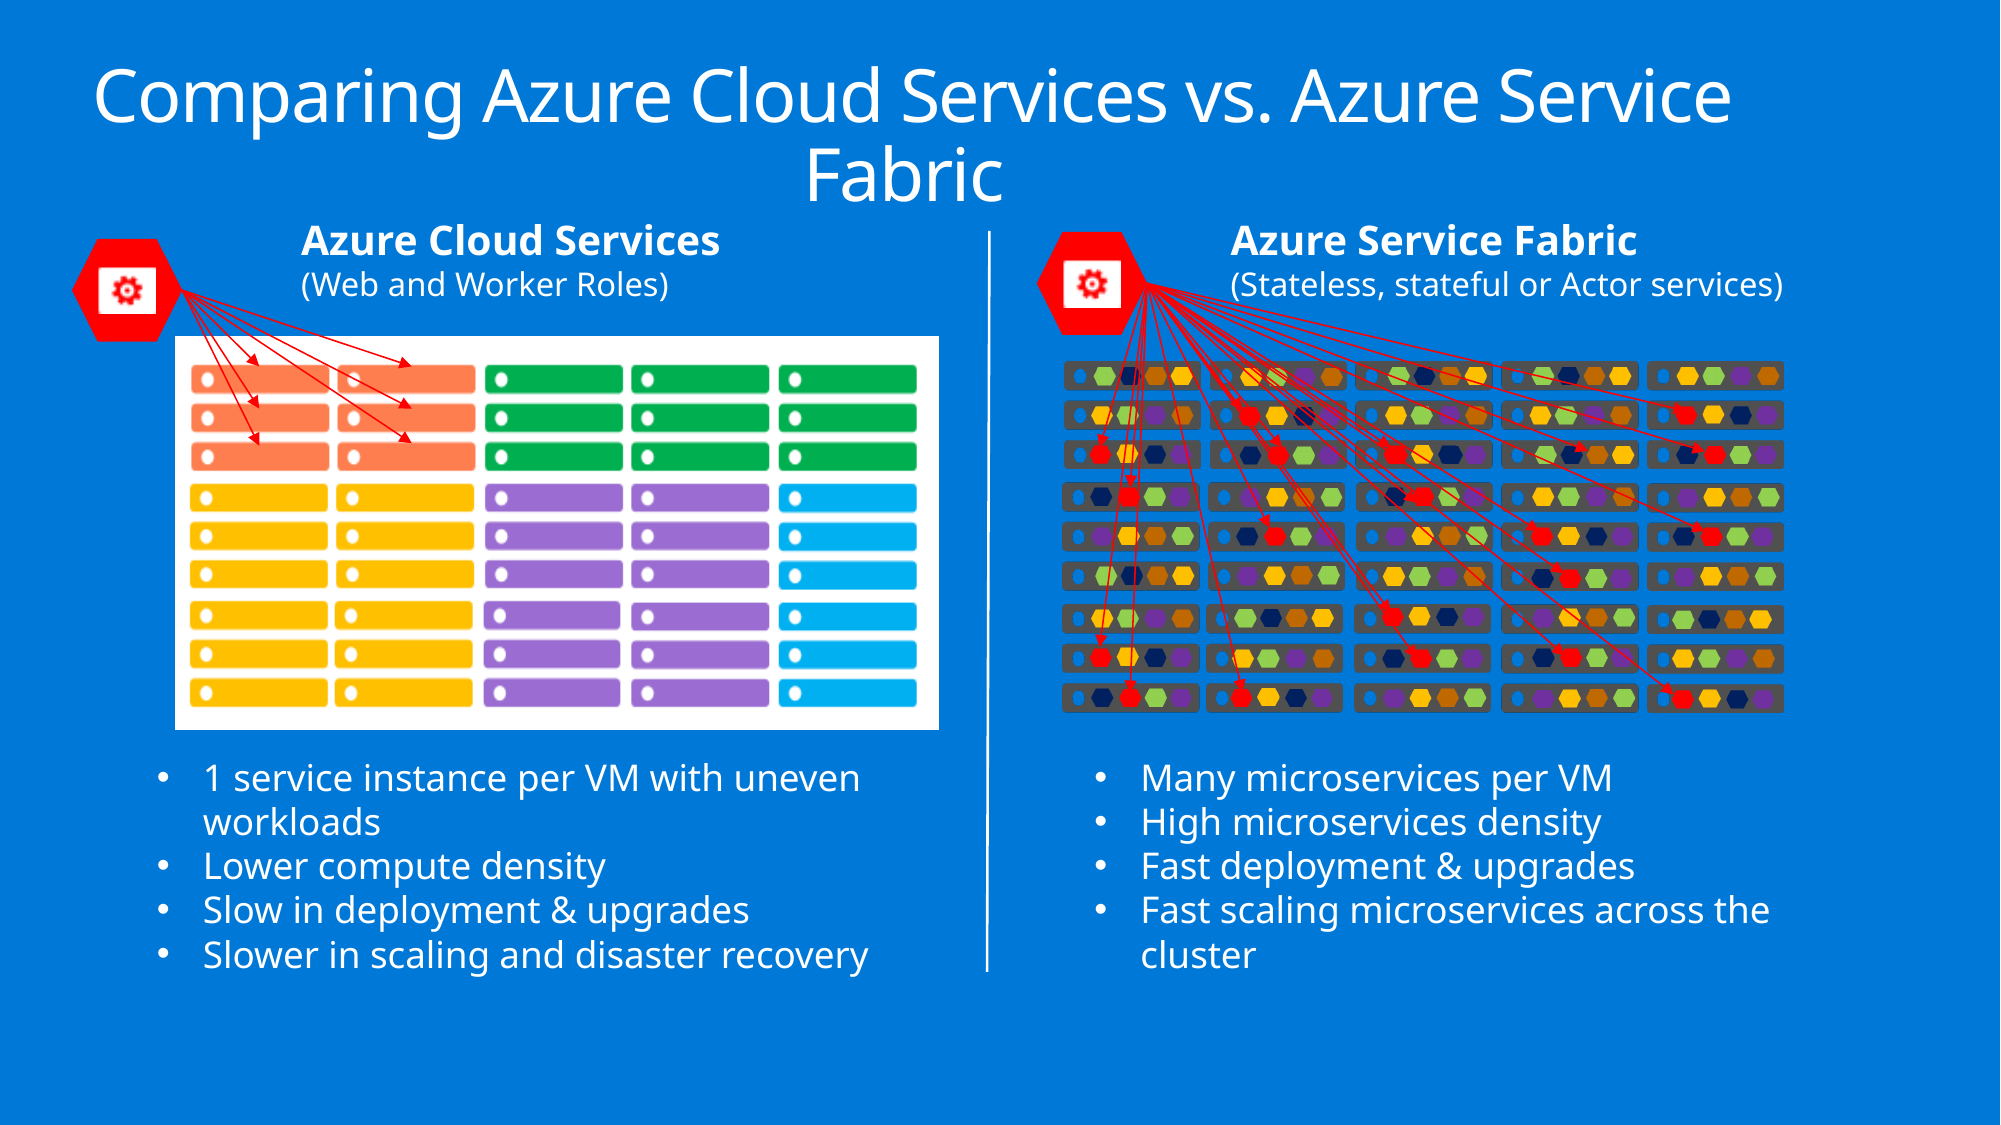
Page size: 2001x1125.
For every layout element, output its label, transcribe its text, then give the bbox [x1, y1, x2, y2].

text_box Azure Cloud Services (Web and Worker Roles) [286, 207, 747, 238]
text_box Comparing Azure Cloud Services vs. Azure Service Fabric [19, 51, 1806, 172]
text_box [1005, 231, 1828, 1038]
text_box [986, 230, 990, 973]
text_box Azure Service Fabric (Stateless, stateful or Actor services) [1215, 207, 1799, 231]
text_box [68, 238, 971, 1038]
